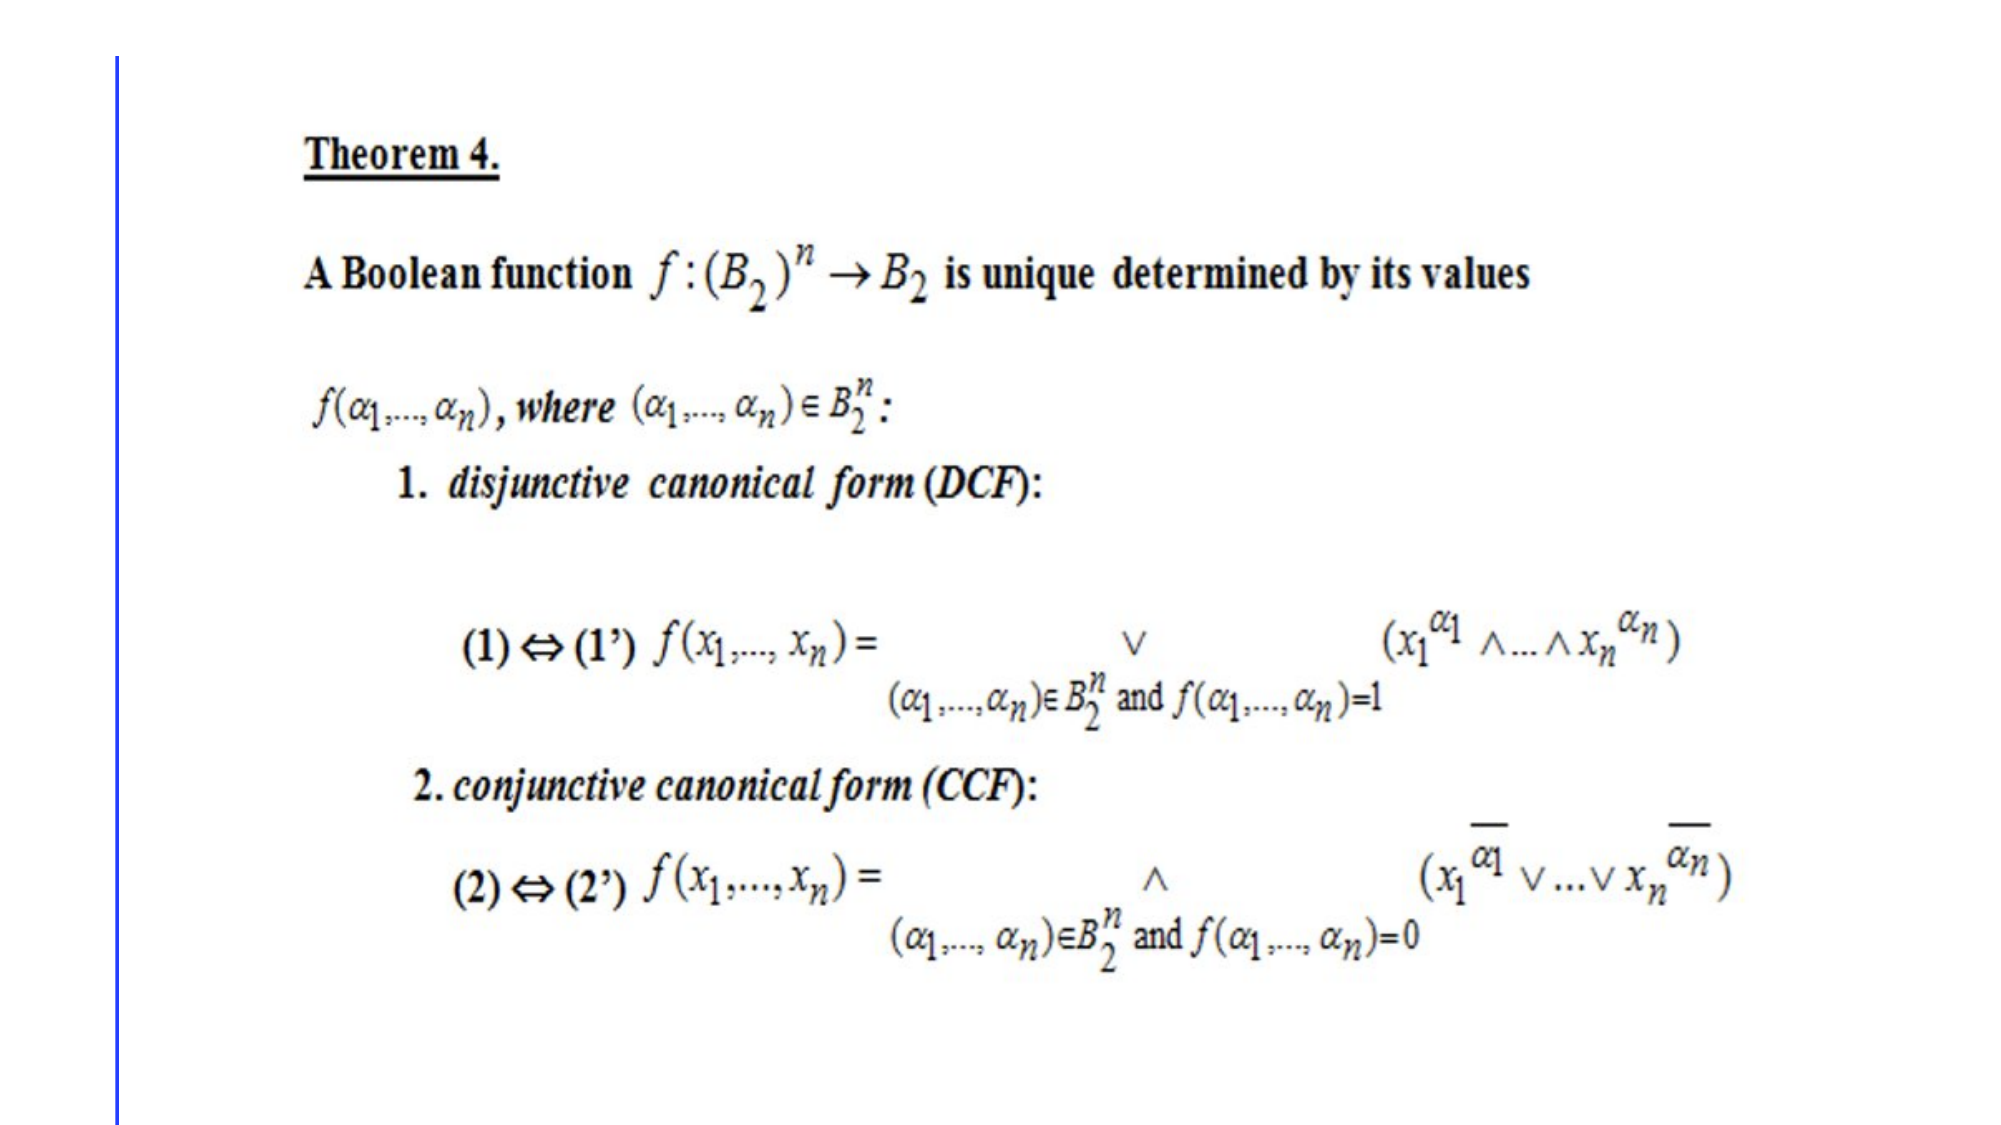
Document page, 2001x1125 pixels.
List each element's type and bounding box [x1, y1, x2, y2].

picture [243, 107, 1757, 1047]
